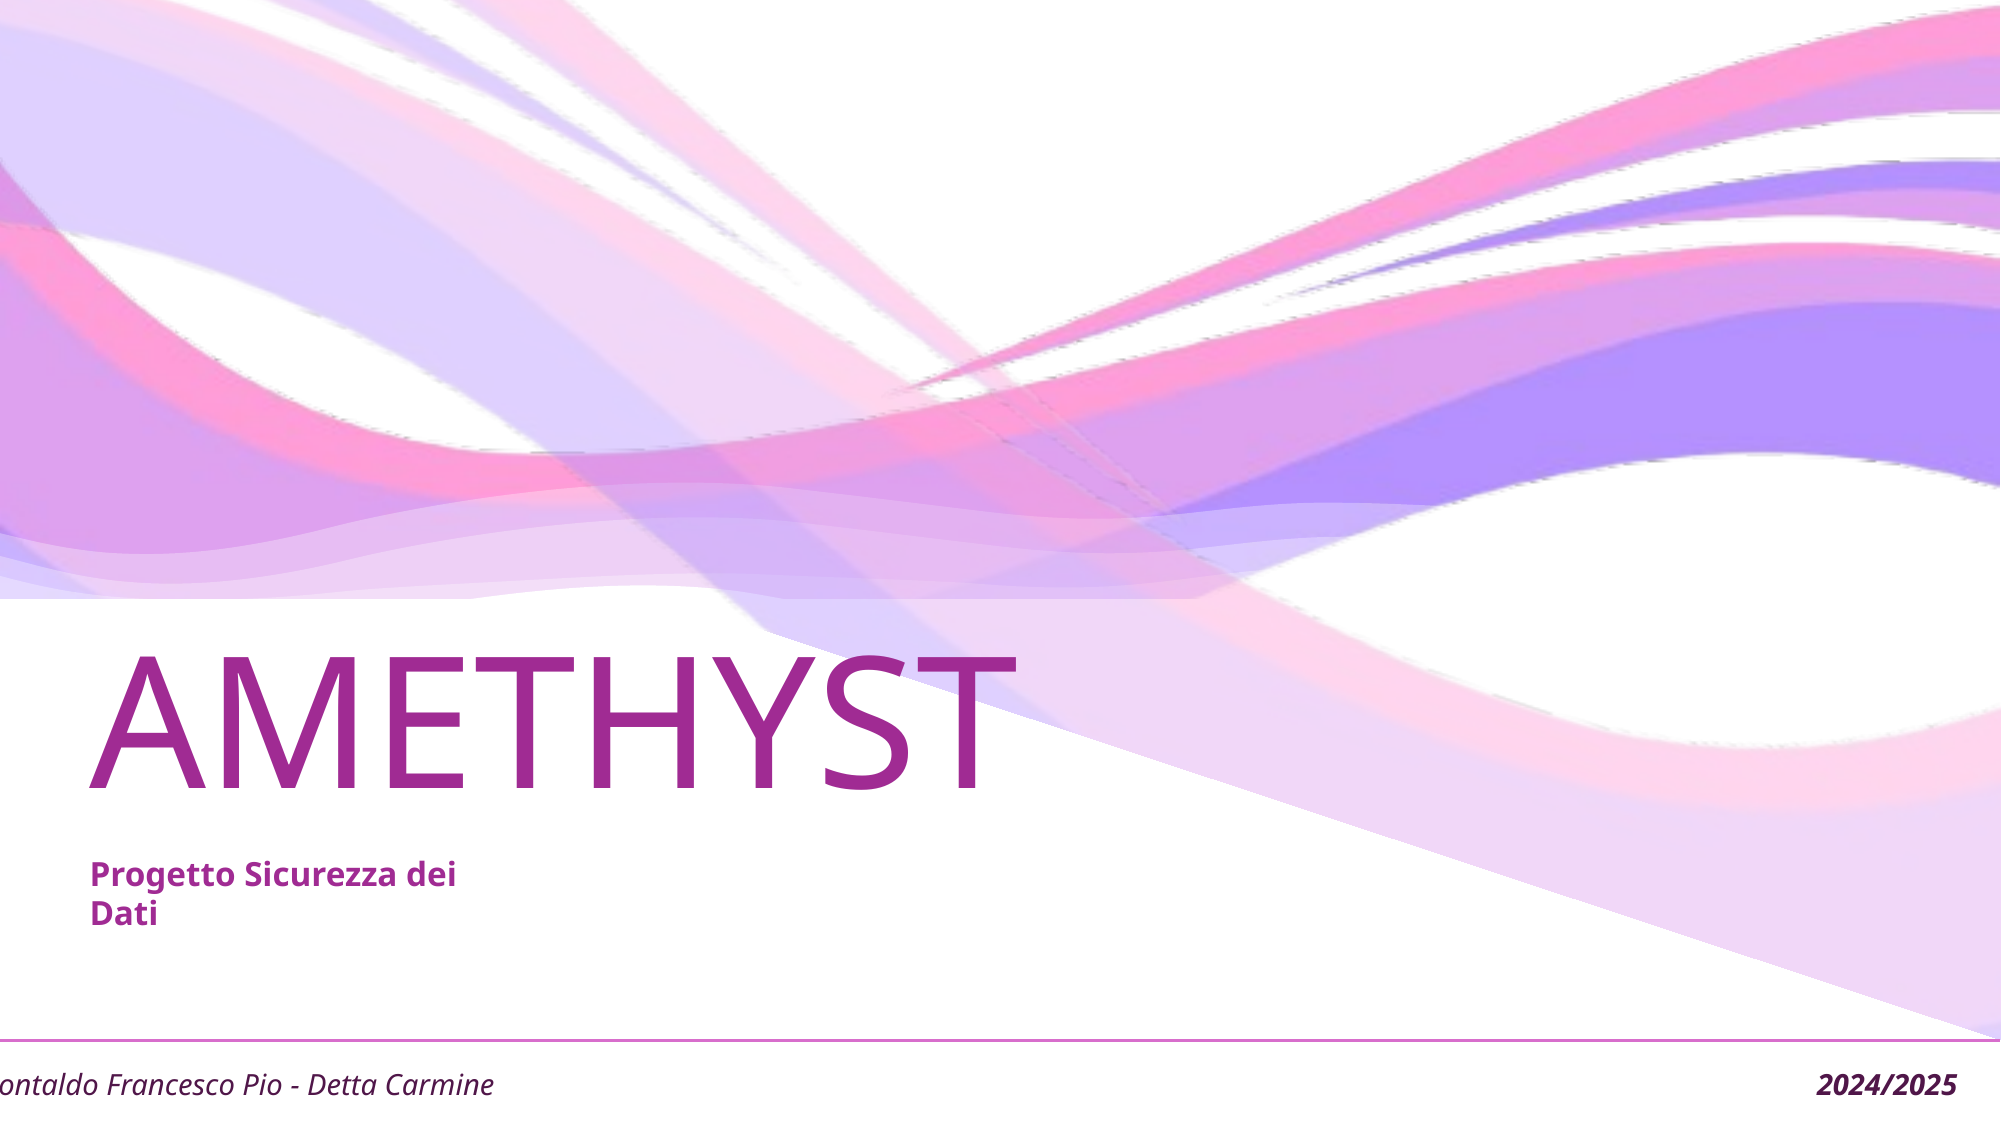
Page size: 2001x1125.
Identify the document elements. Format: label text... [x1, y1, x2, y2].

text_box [0, 1039, 2000, 1125]
picture [0, 0, 2000, 724]
text_box [0, 784, 1994, 1039]
text_box Progetto Sicurezza dei Dati [74, 845, 543, 940]
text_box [0, 724, 2000, 784]
